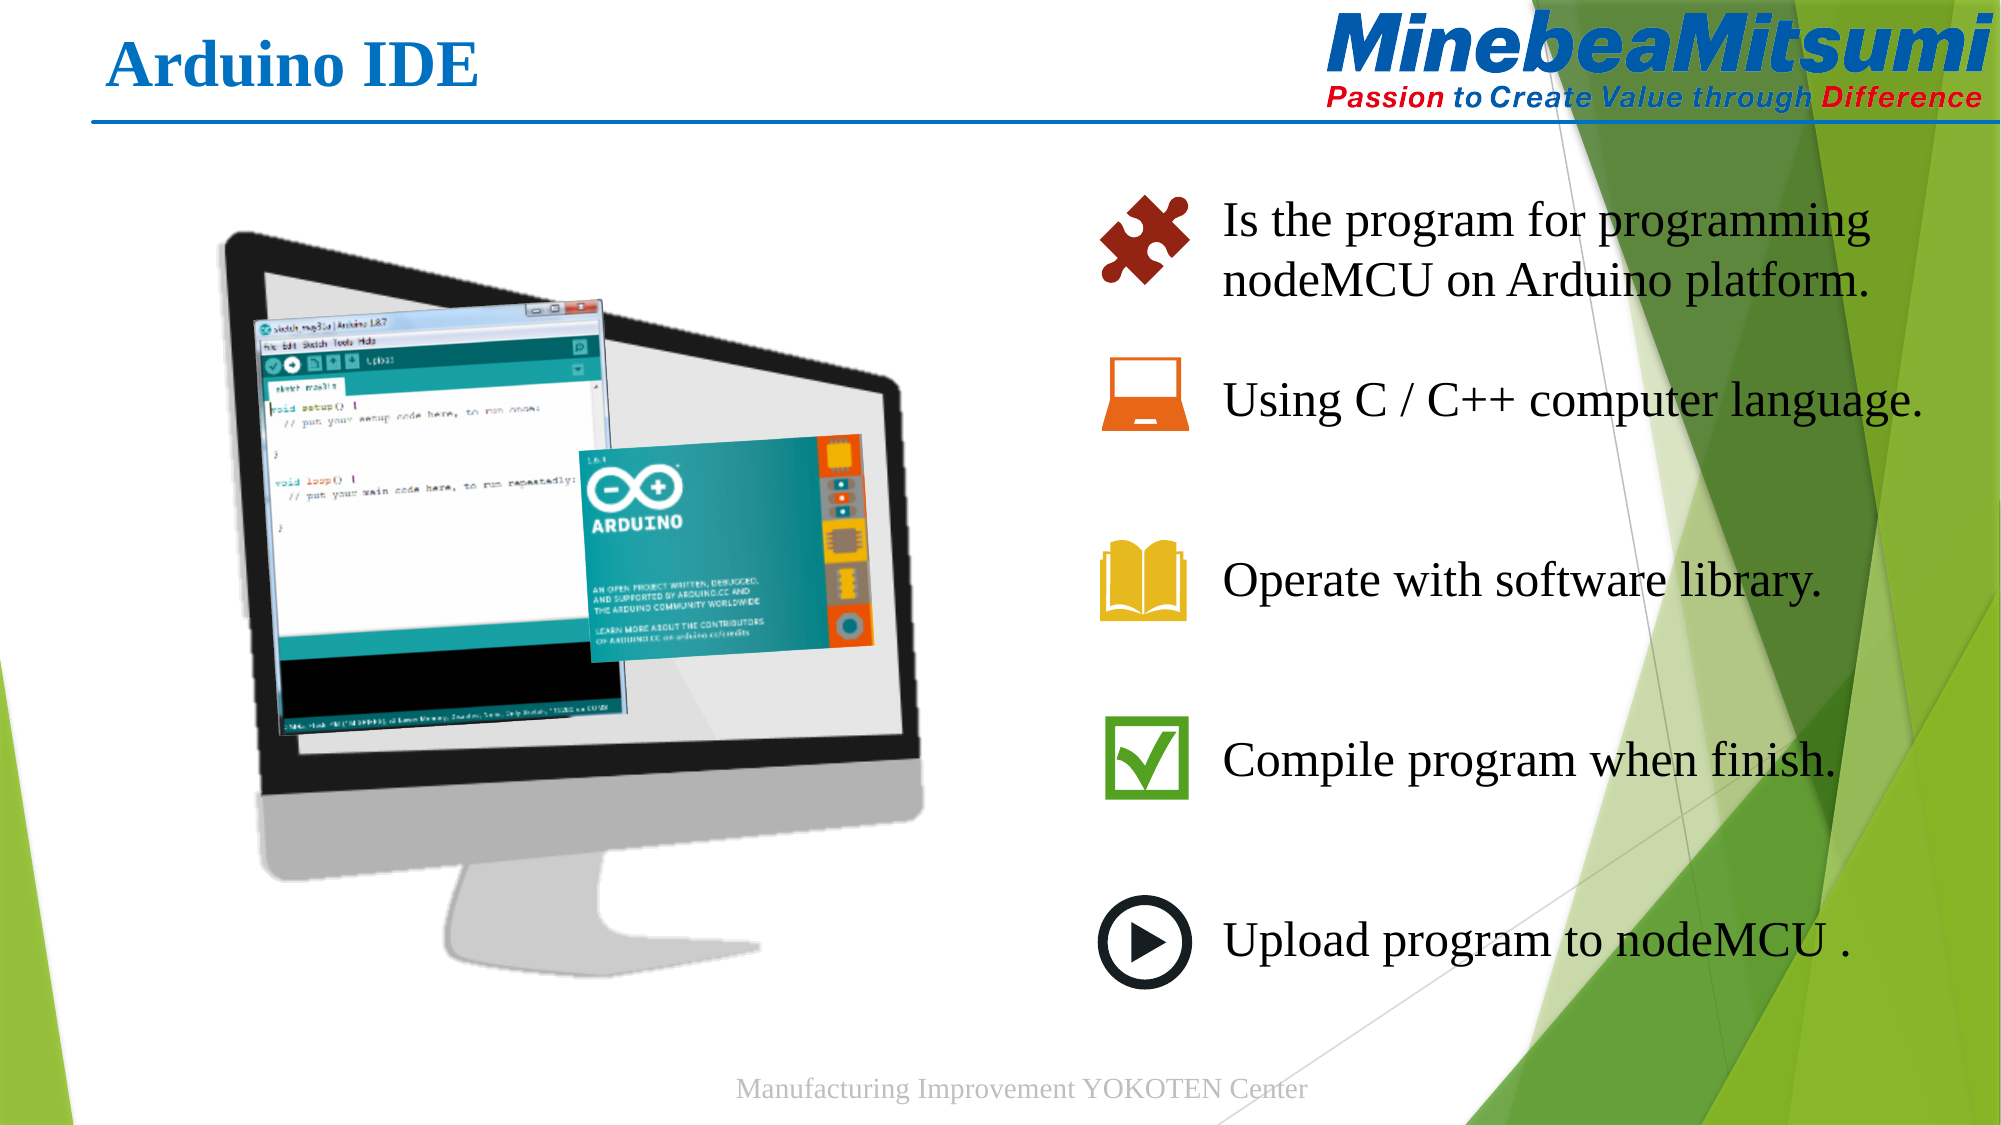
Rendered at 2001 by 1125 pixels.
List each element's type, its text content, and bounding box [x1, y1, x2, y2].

text_box Arduino IDE [90, 12, 497, 107]
text_box [1096, 893, 1194, 992]
text_box [1104, 715, 1190, 801]
text_box Is the program for programming nodeMCU on Arduino platform. Using C / C++ computer language. Operate with software library. Compile program when finish. Upload program to nodeMCU . [1207, 179, 1947, 974]
picture [1319, 0, 2000, 121]
text_box Manufacturing Improvement YOKOTEN Center [721, 1061, 1324, 1112]
picture [191, 180, 976, 1013]
text_box [1098, 193, 1192, 287]
text_box [1100, 355, 1191, 433]
text_box [1098, 538, 1189, 623]
